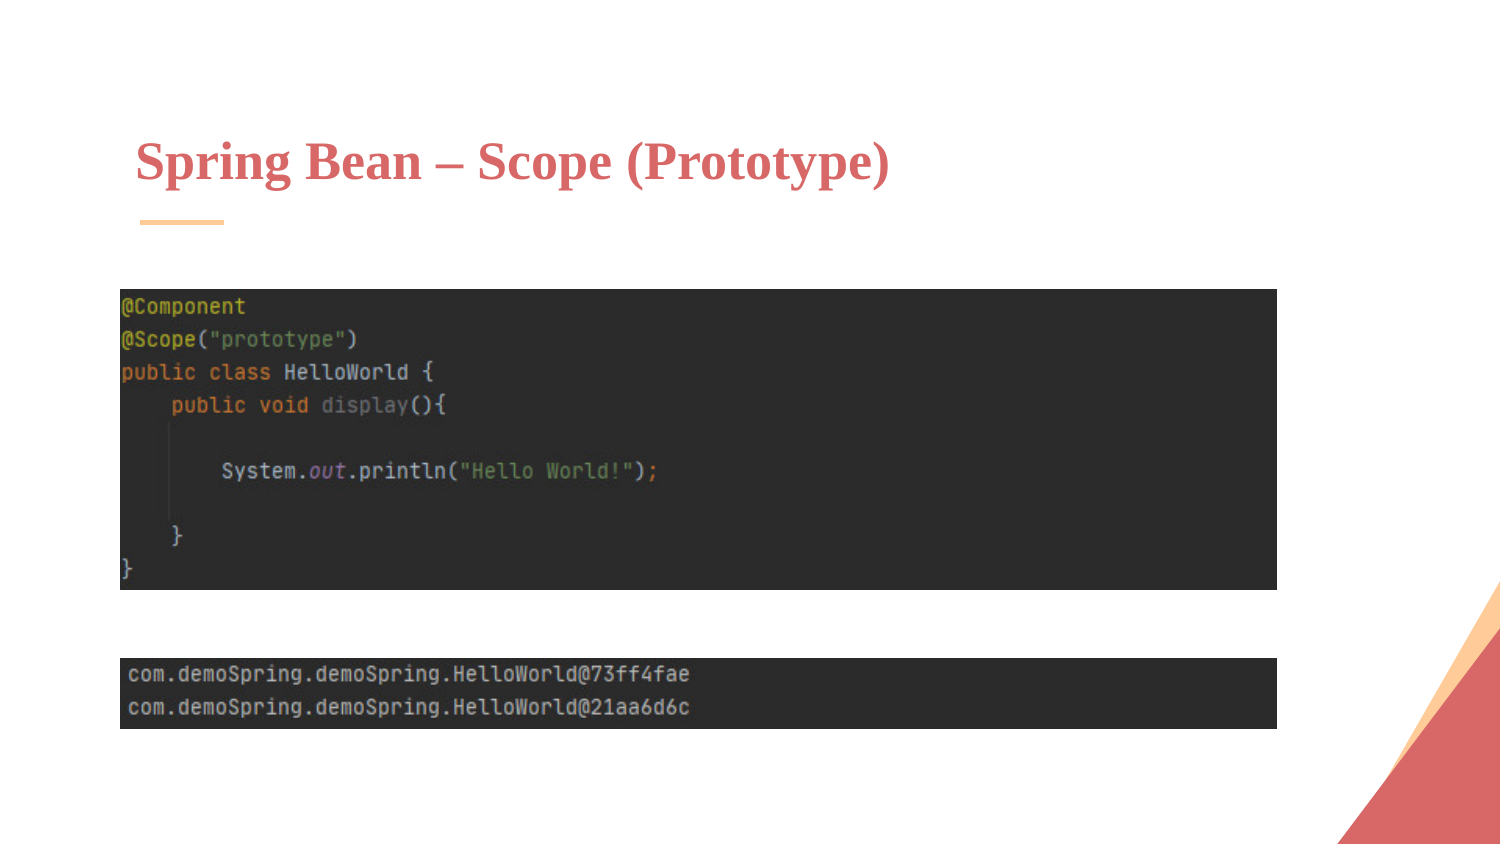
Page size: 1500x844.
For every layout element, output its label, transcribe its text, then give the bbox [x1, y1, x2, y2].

picture [119, 289, 1277, 590]
title Spring Bean – Scope (Prototype) [120, 119, 1400, 206]
picture [119, 657, 1277, 729]
